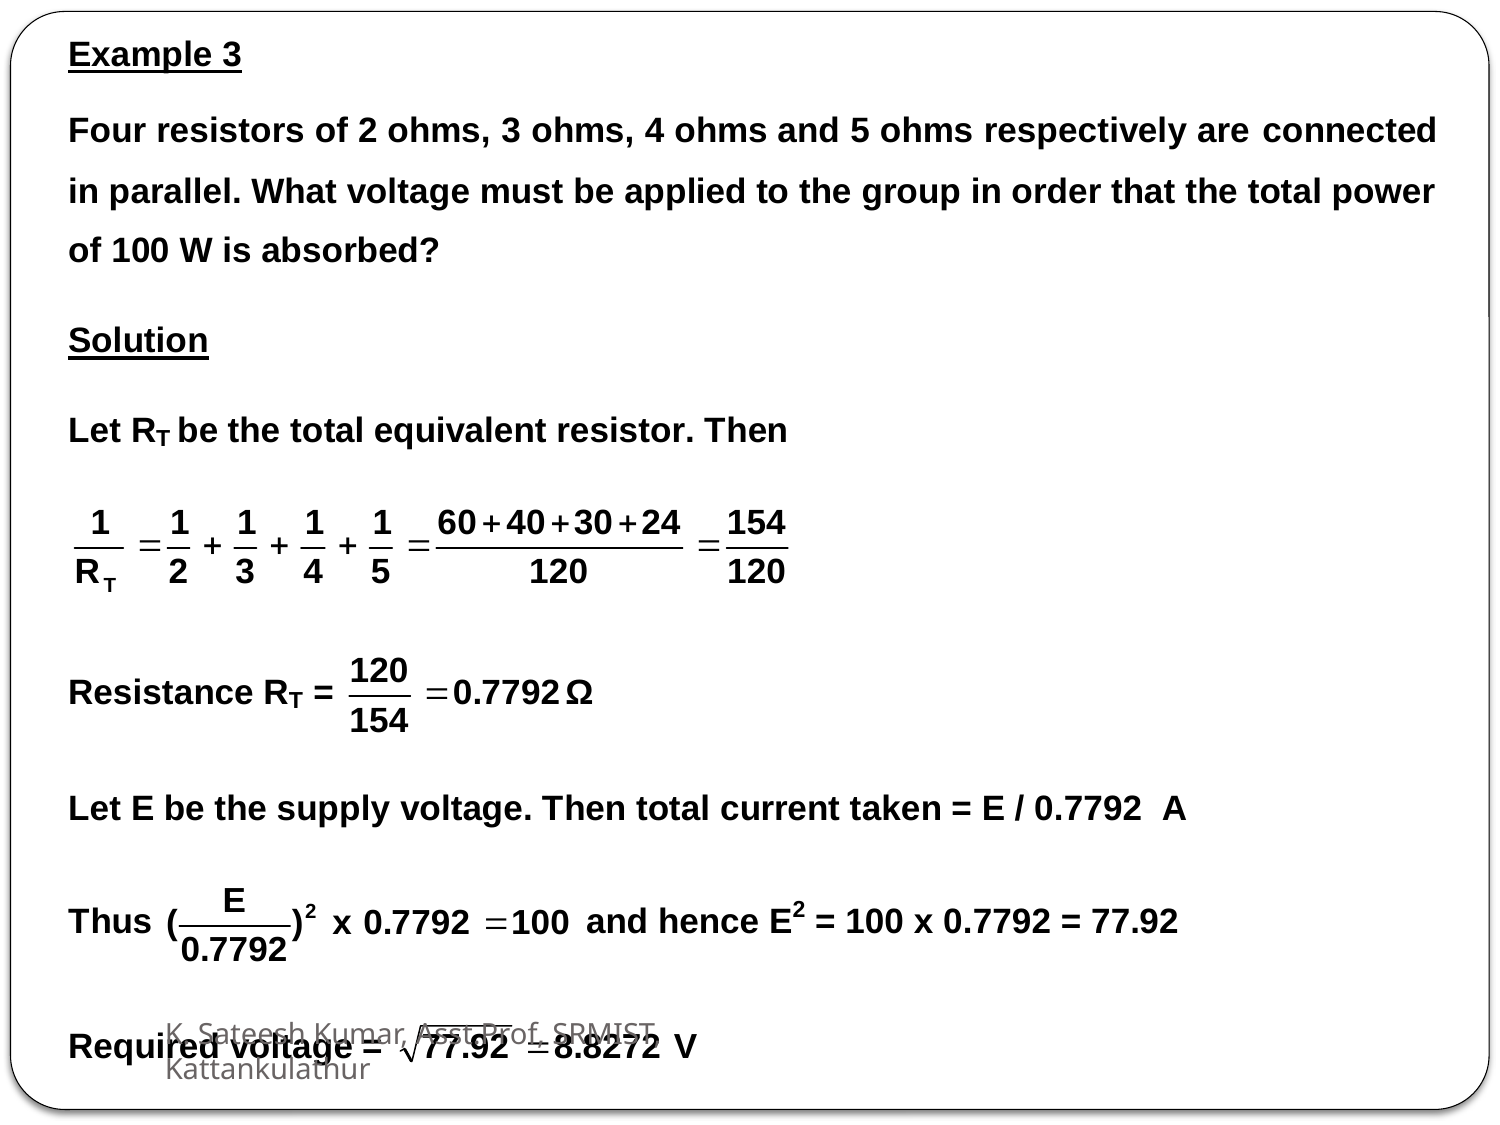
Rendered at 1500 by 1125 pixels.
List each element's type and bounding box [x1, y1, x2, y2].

text_box [67, 34, 1438, 1125]
